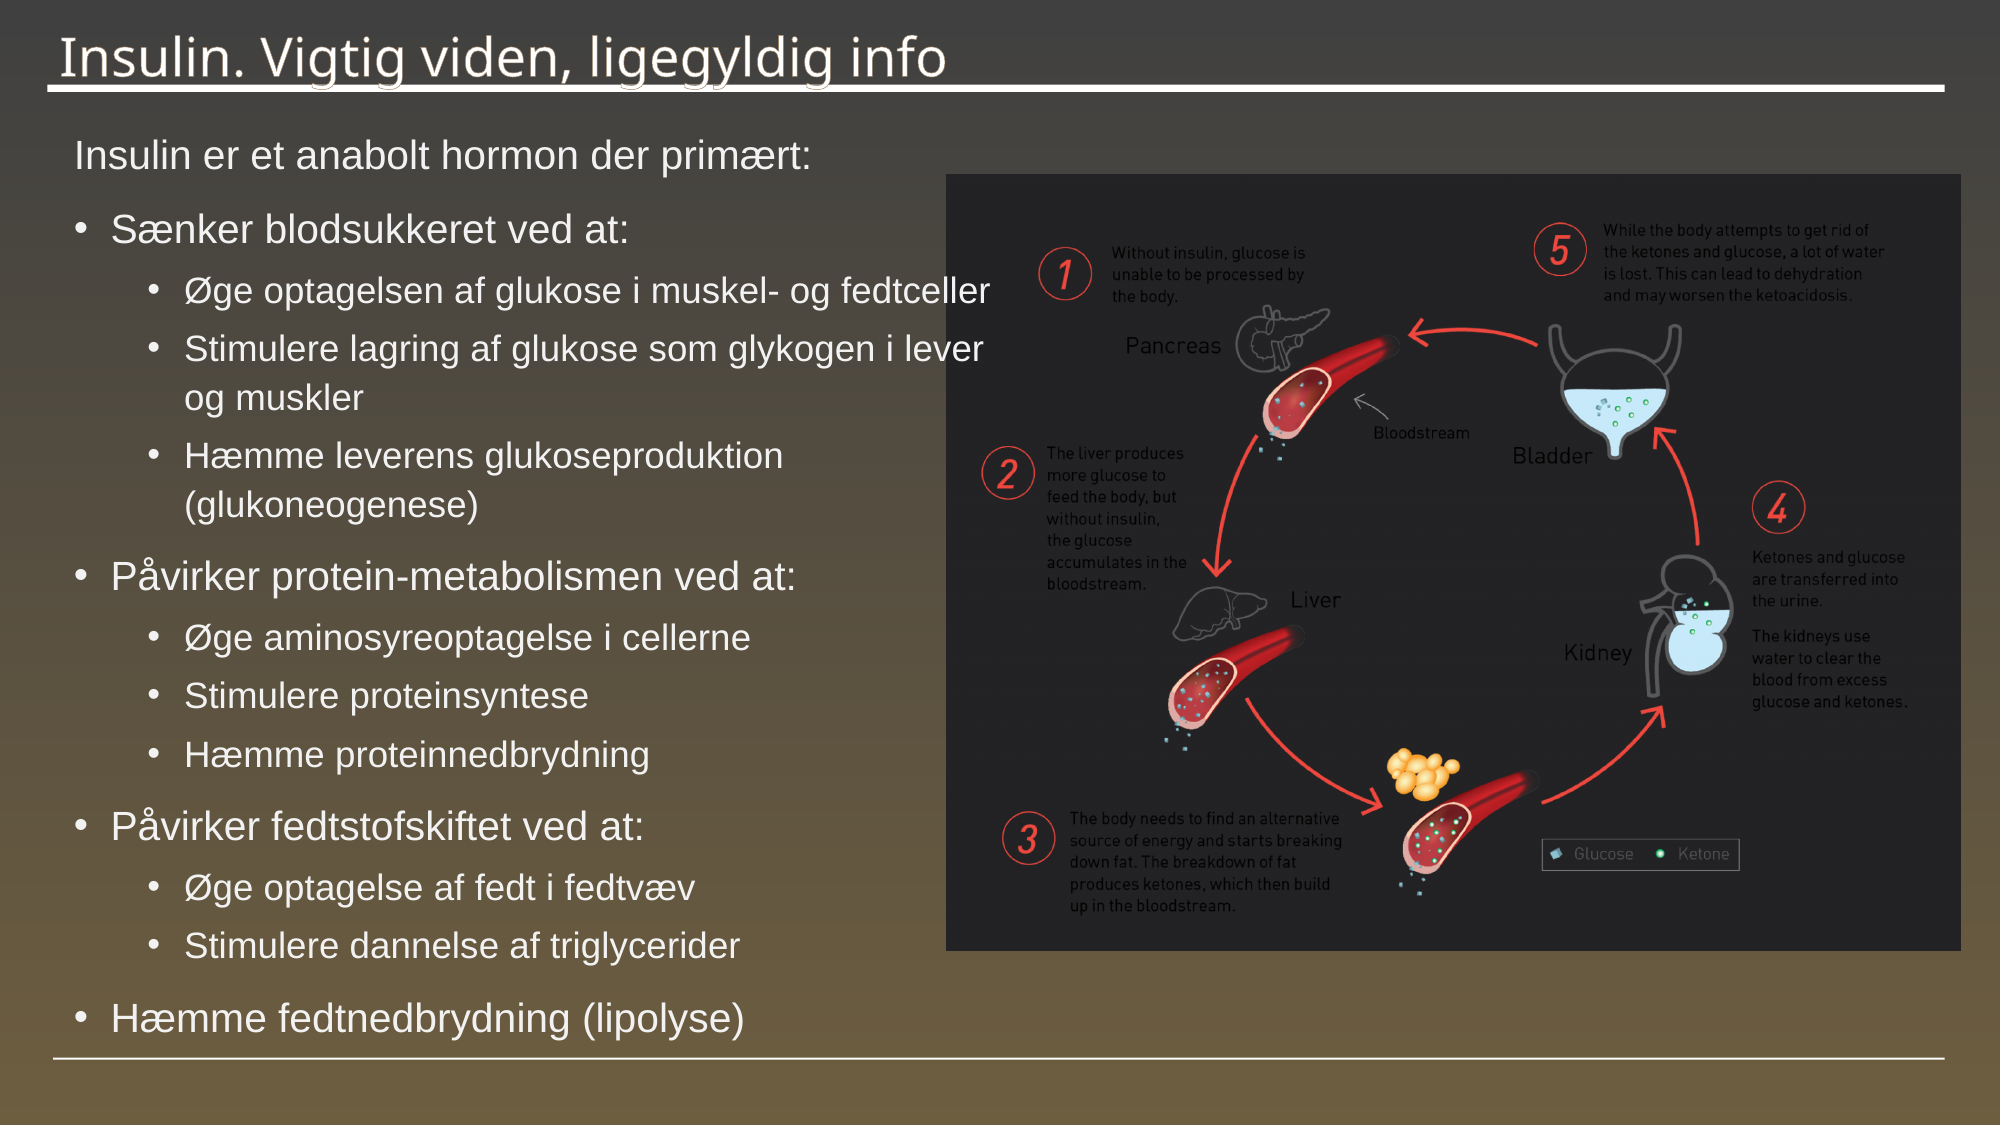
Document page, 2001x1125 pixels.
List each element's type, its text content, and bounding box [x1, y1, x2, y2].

text_box Insulin er et anabolt hormon der primært: Sænker blodsukkeret ved at: Øge optagelsen af glukose i muskel- og fedtceller Stimulere lagring af glukose som glykogen i lever og muskler Hæmme leverens glukoseproduktion (glukoneogenese) Påvirker protein-metabolismen ved at: Øge aminosyreoptagelse i cellerne Stimulere proteinsyntese Hæmme proteinnedbrydning Påvirker fedtstofskiftet ved at: Øge optagelse af fedt i fedtvæv Stimulere dannelse af triglycerider Hæmme fedtnedbrydning (lipolyse) [59, 116, 1013, 1095]
title Insulin. Vigtig viden, ligegyldig info [59, 29, 1257, 89]
picture [945, 174, 1961, 951]
